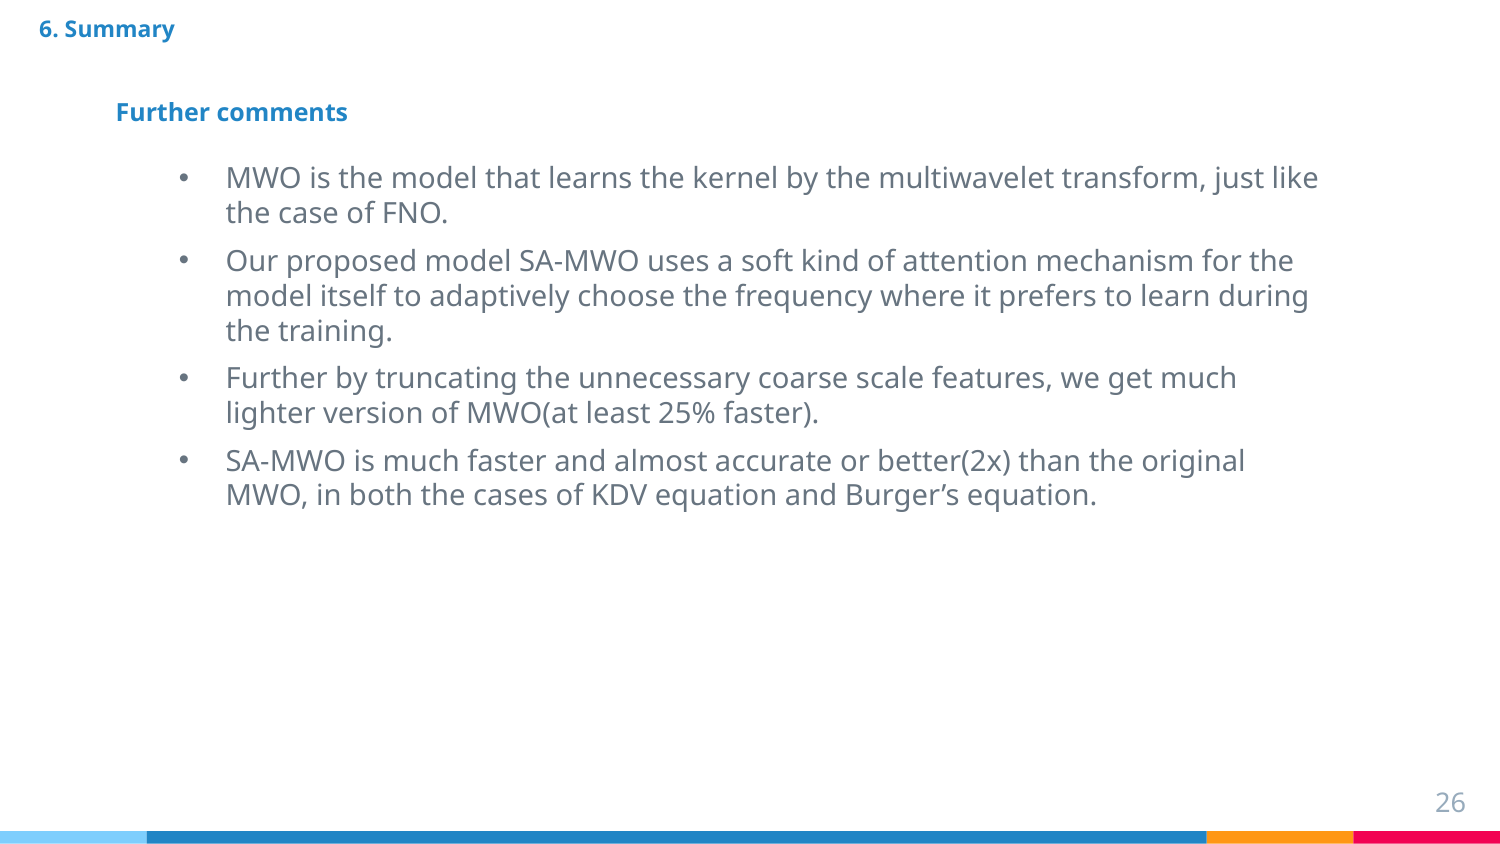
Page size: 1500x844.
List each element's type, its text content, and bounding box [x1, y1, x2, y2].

text_box 6. Summary [24, 0, 603, 63]
text_box MWO is the model that learns the kernel by the multiwavelet transform, just like the case of FNO. Our proposed model SA-MWO uses a soft kind of attention mechanism for the model itself to adaptively choose the frequency where it prefers to learn during the training. Further by truncating the unnecessary coarse scale features, we get much lighter version of MWO(at least 25% faster). SA-MWO is much faster and almost accurate or better(2x) than the original MWO, in both the cases of KDV equation and Burger’s equation. [163, 144, 1337, 701]
text_box Further comments [100, 81, 984, 145]
slide_number 26 [1391, 770, 1482, 822]
